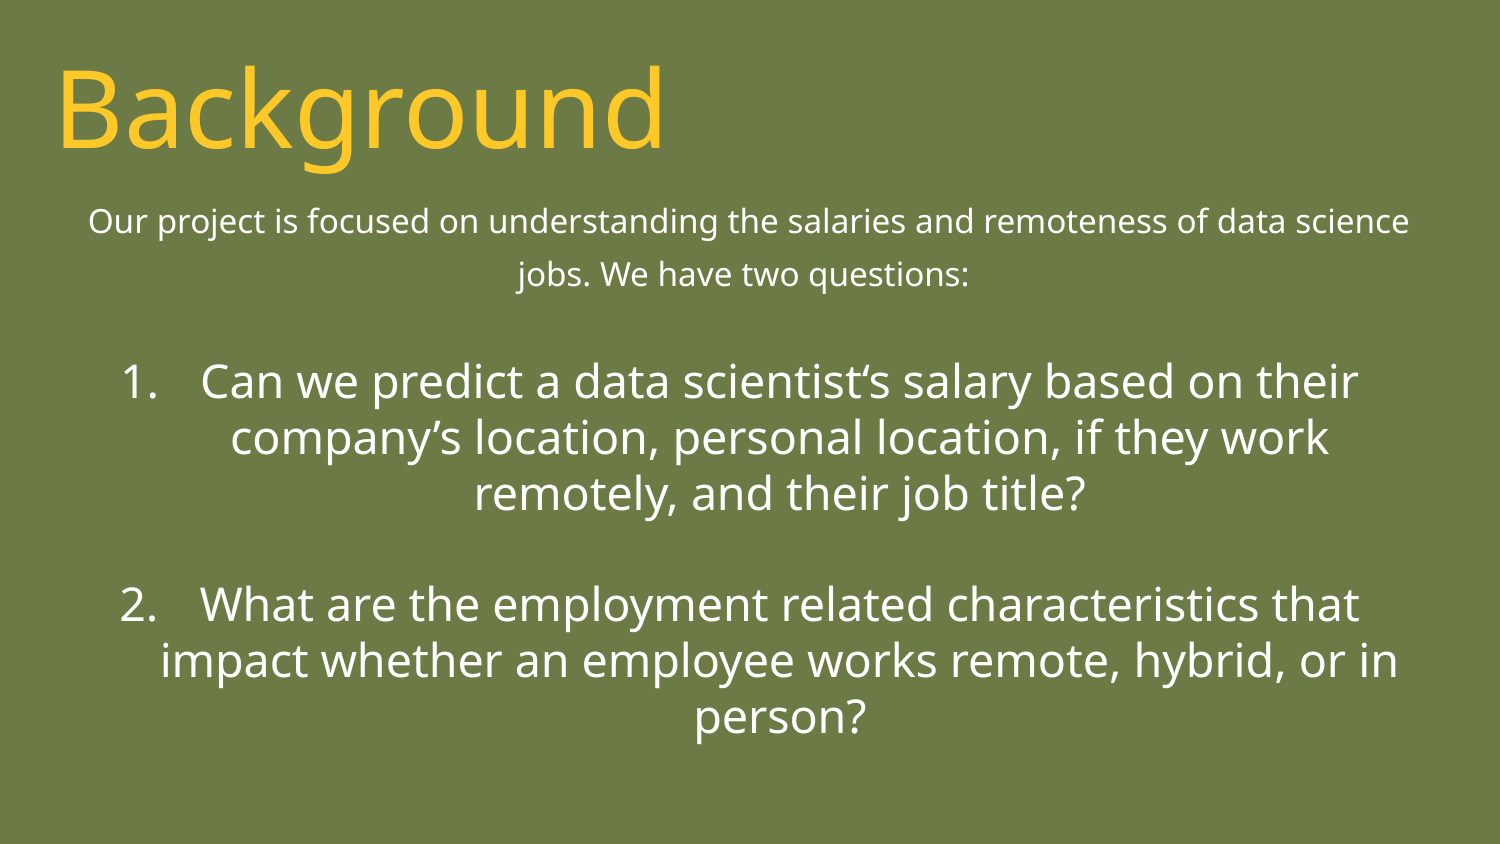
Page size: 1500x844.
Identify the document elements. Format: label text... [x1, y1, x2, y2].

subtitle Our project is focused on understanding the salaries and remoteness of data science jobs. We have two questions: Can we predict a data scientist‘s salary based on their company’s location, personal location, if they work remotely, and their job title? What are the employment related characteristics that impact whether an employee works remote, hybrid, or in person? [51, 185, 1449, 821]
title Background [0, 0, 1061, 316]
